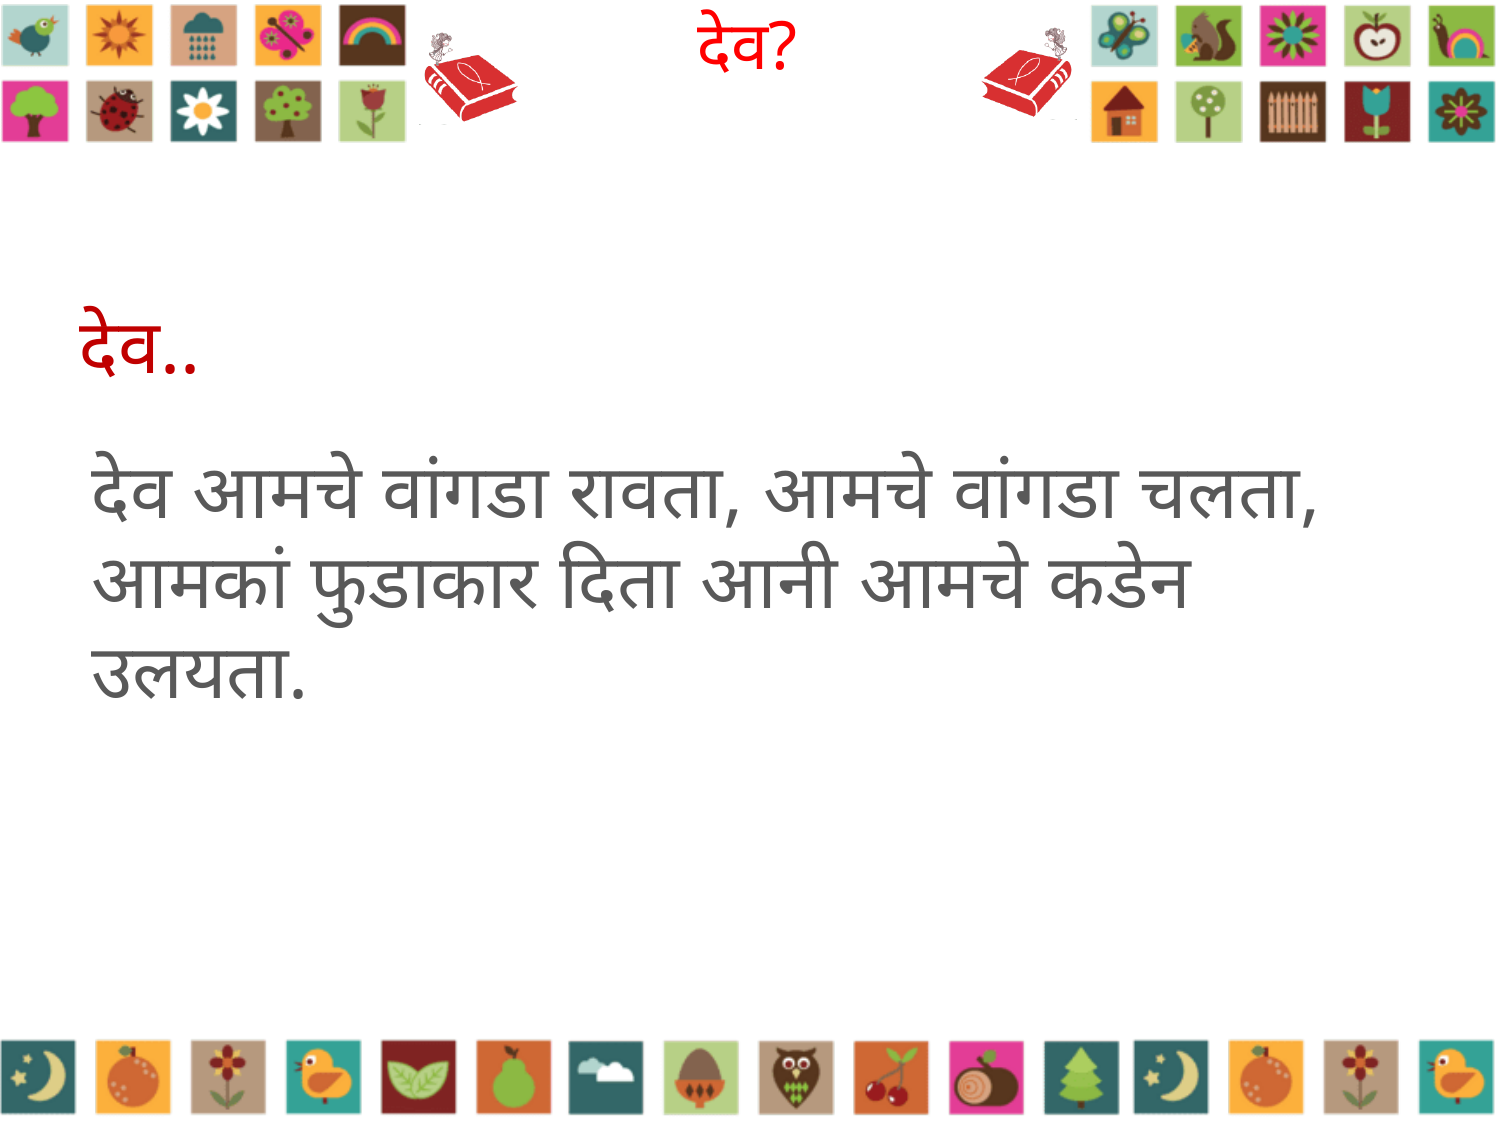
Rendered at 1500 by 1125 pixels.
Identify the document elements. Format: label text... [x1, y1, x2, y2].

picture [0, 3, 550, 150]
text_box देव आमचे वांगडा रावता, आमचे वांगडा चलता, आमकां फुडाकार दिता आनी आमचे कडेन उलयता. [76, 436, 1424, 722]
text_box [0, 1028, 1500, 1118]
text_box देव? [414, 0, 1080, 91]
picture [950, 3, 1500, 150]
text_box देव.. [64, 290, 1412, 396]
